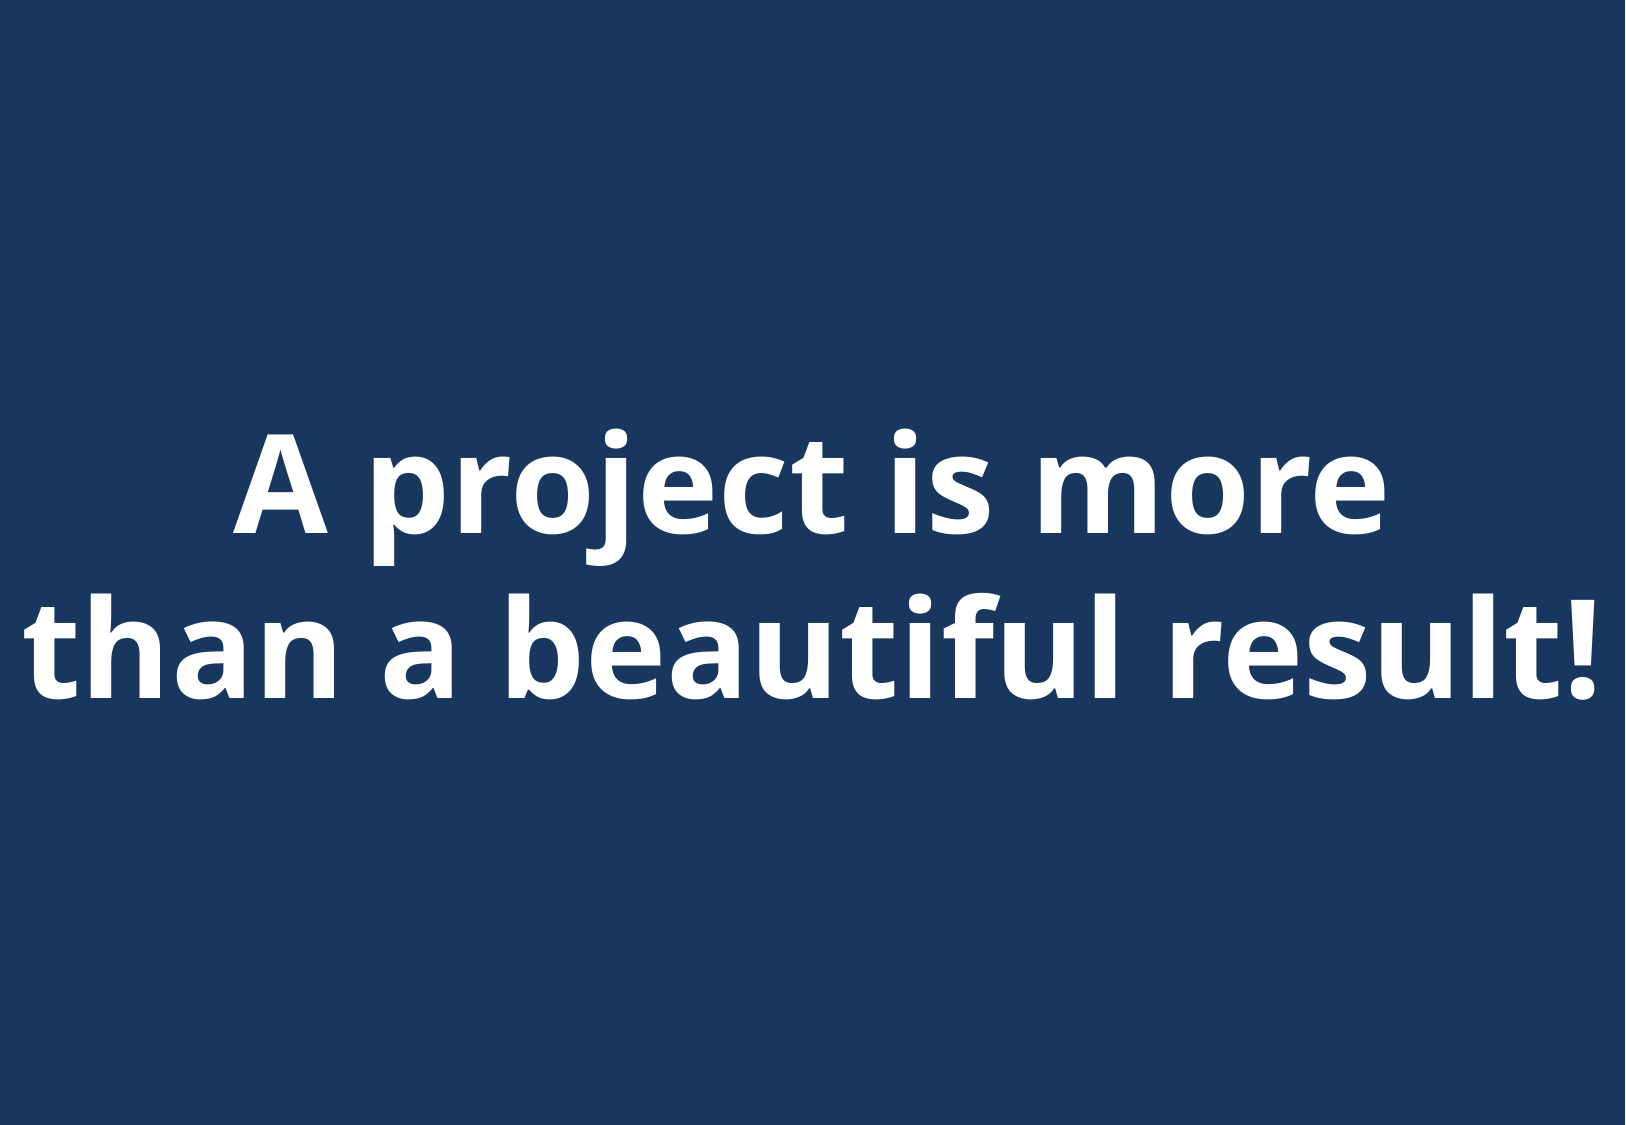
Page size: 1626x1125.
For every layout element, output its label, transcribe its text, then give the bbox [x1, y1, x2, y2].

text_box A project is more than a beautiful result! [6, 388, 1619, 733]
